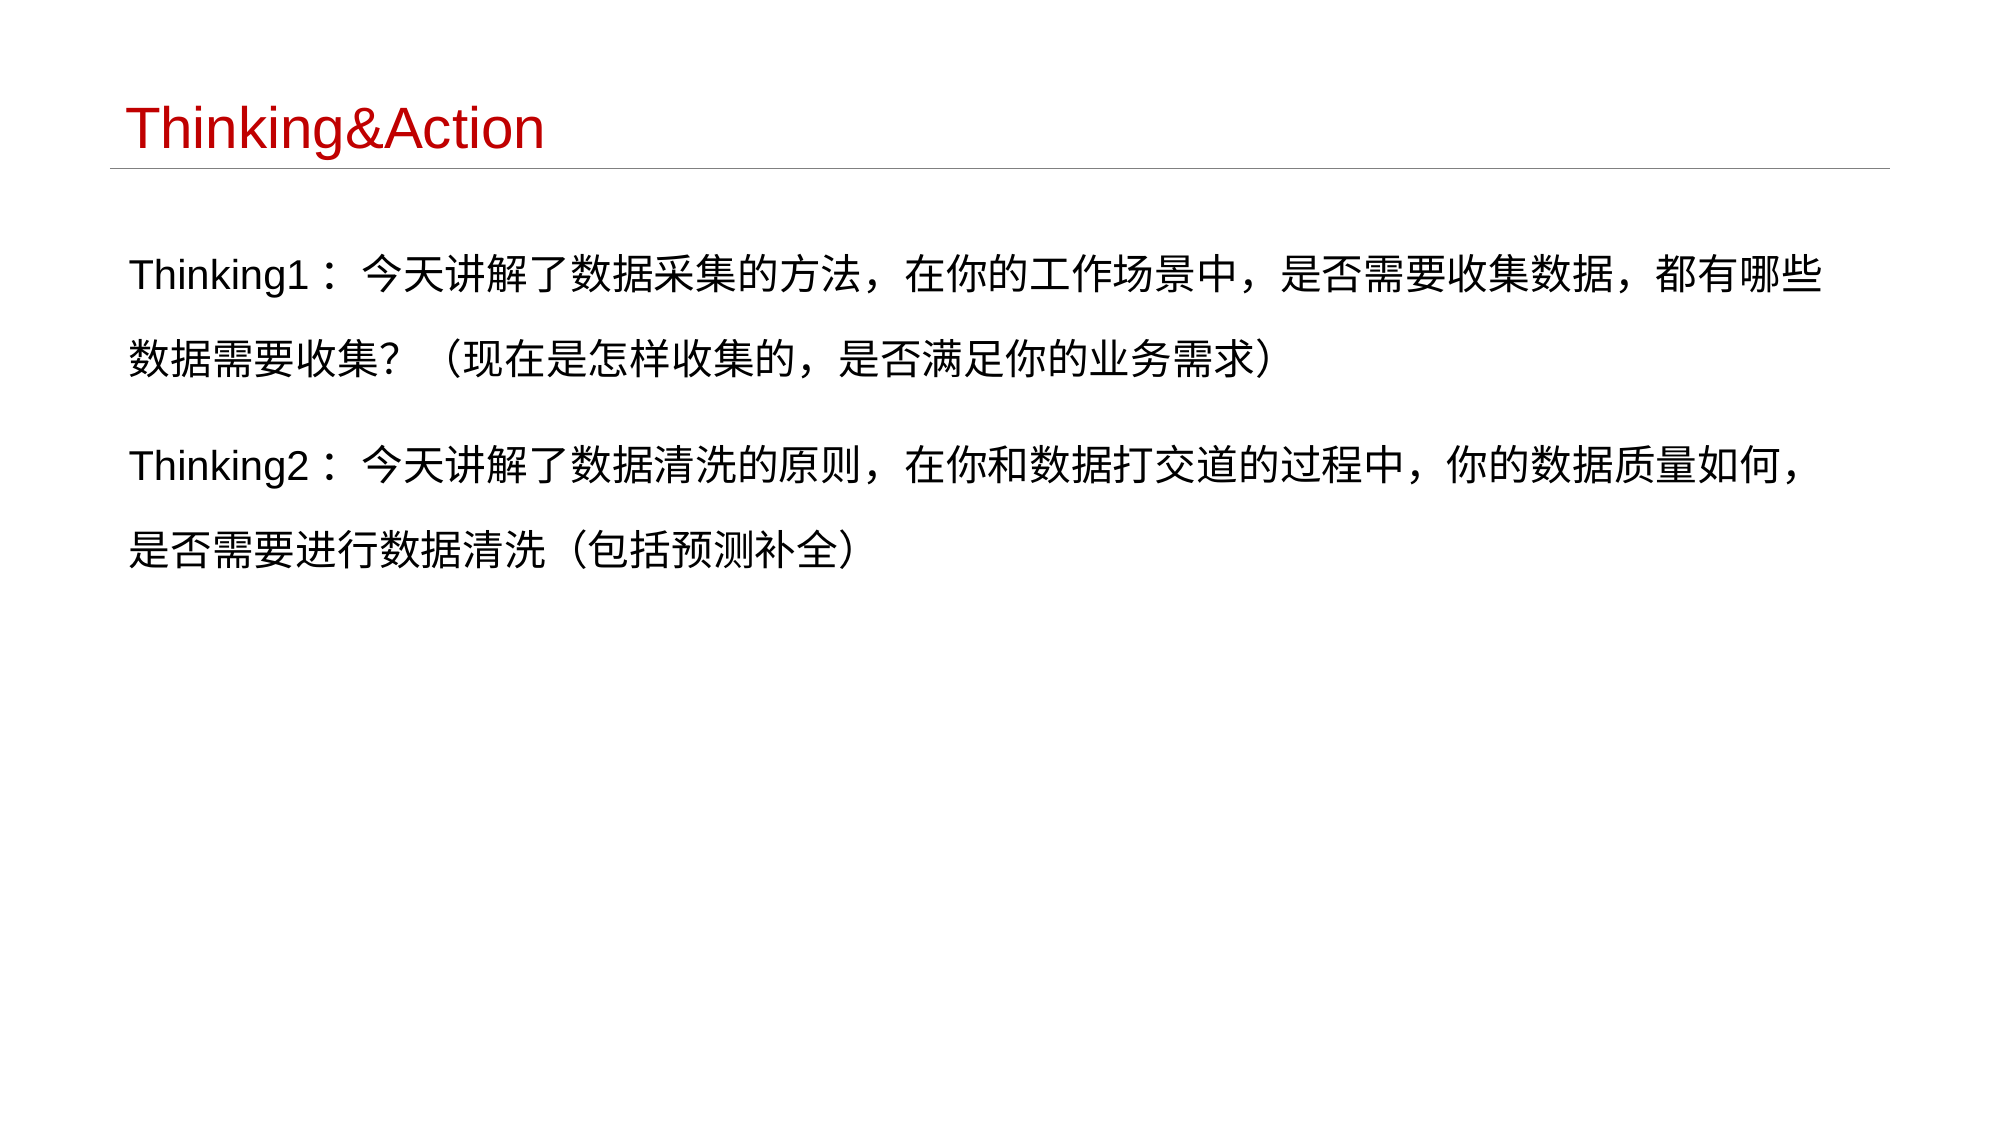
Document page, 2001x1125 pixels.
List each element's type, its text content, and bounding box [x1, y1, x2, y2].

title Thinking&Action [109, 0, 1890, 169]
list Thinking1：今天讲解了数据采集的方法，在你的工作场景中，是否需要收集数据，都有哪些数据需要收集？（现在是怎样收集的，是否满足你的业务需求） Thinking2：今天讲解了数据清洗的原则，在你和数据打交道的过程中，你的数据质量如何，是否需要进行数据清洗（包括预测补全） [113, 205, 1839, 1031]
